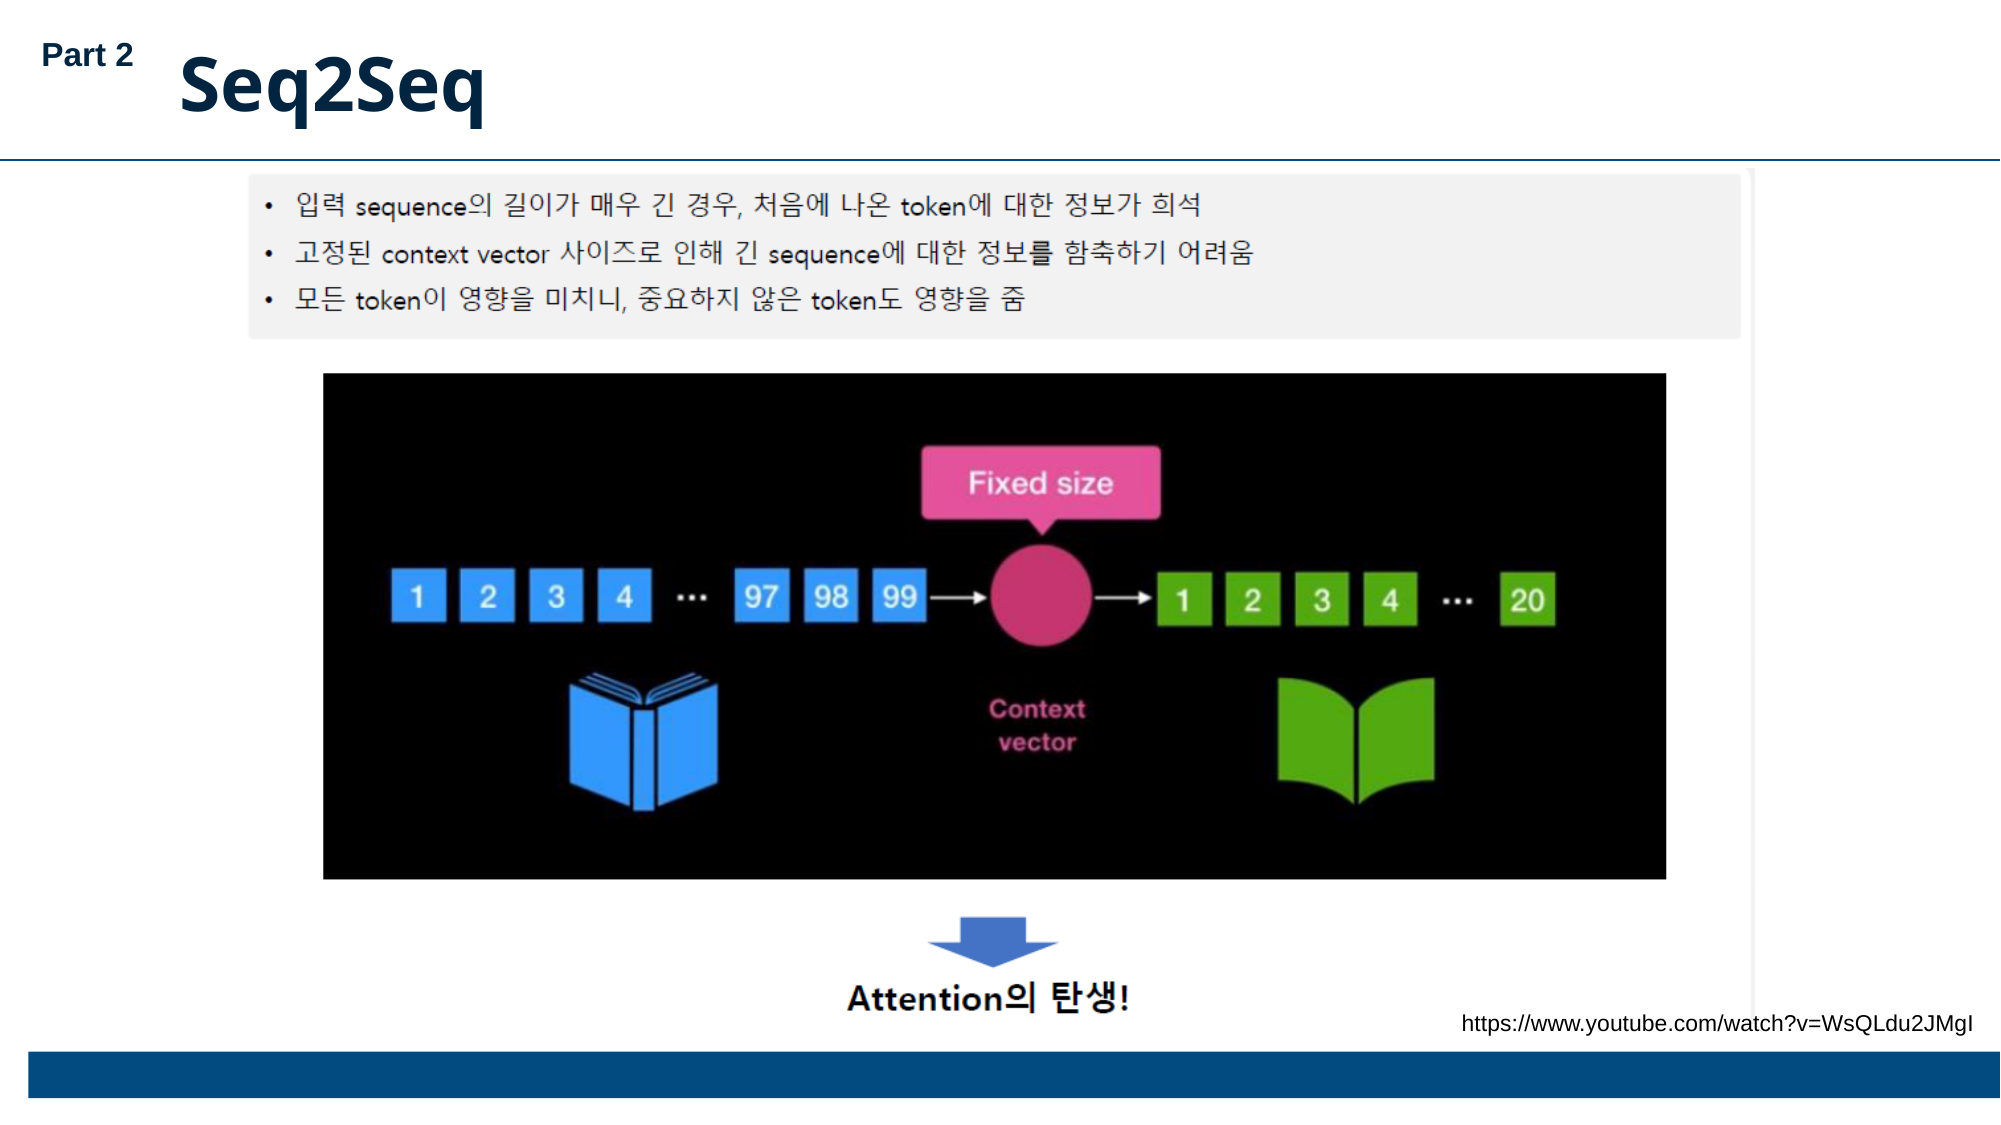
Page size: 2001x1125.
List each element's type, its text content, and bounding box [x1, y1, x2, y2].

text_box https://www.youtube.com/watch?v=WsQLdu2JMgI [1427, 1001, 1989, 1044]
text_box Part 2 [26, 26, 165, 81]
text_box Seq2Seq [164, 28, 783, 134]
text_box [244, 168, 1755, 1024]
